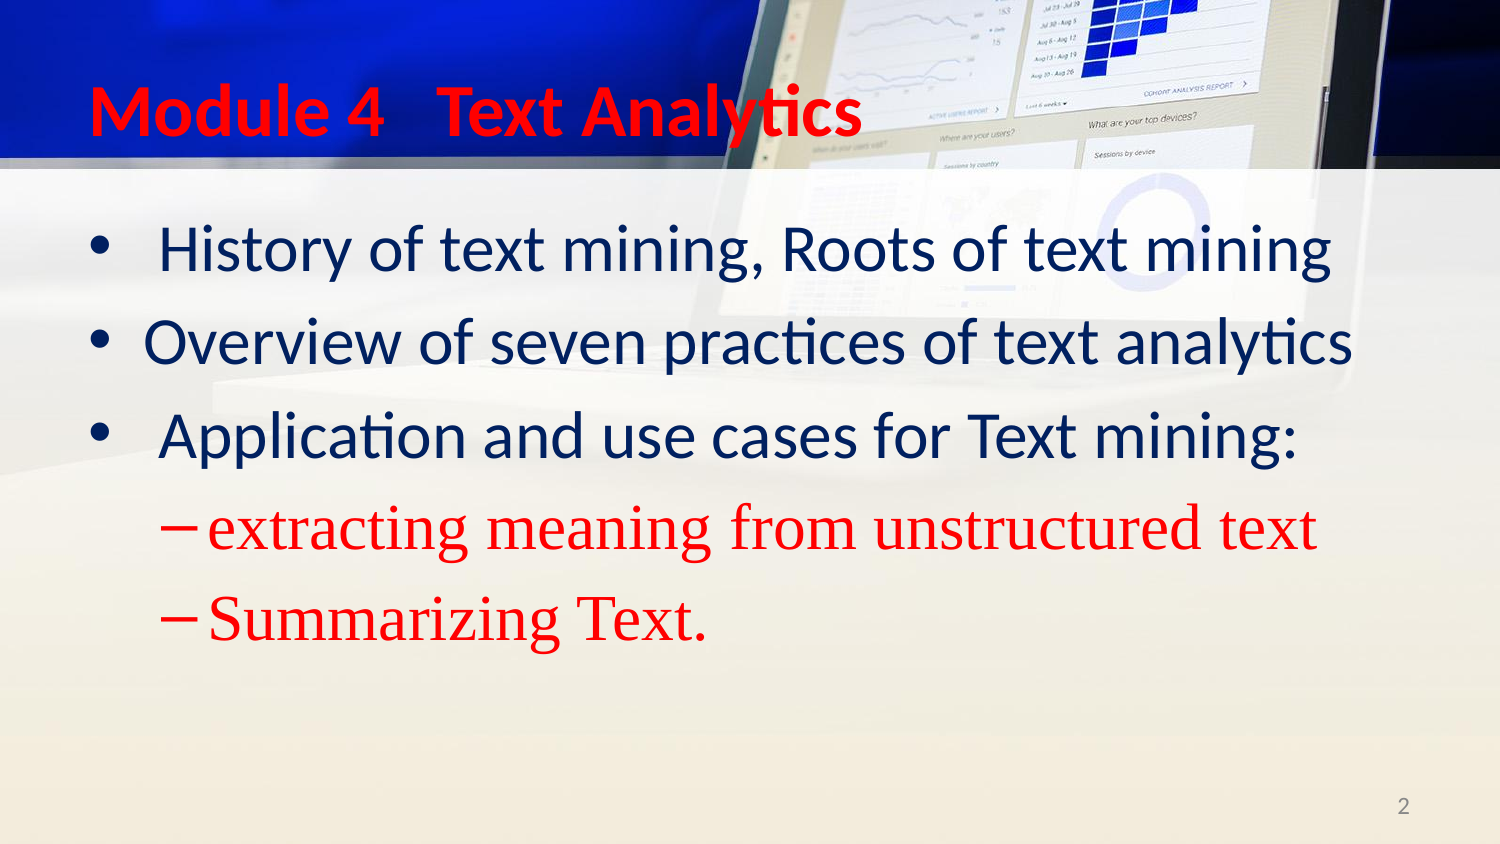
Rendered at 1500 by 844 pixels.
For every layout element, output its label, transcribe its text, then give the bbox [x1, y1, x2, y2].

list History of text mining, Roots of text mining Overview of seven practices of text analytics Application and use cases for Text mining: extracting meaning from unstructured text Summarizing Text. [73, 196, 1427, 798]
title Module 4 Text Analytics [73, 44, 1427, 170]
picture [0, 0, 1500, 844]
slide_number ‹#› [1074, 782, 1425, 827]
